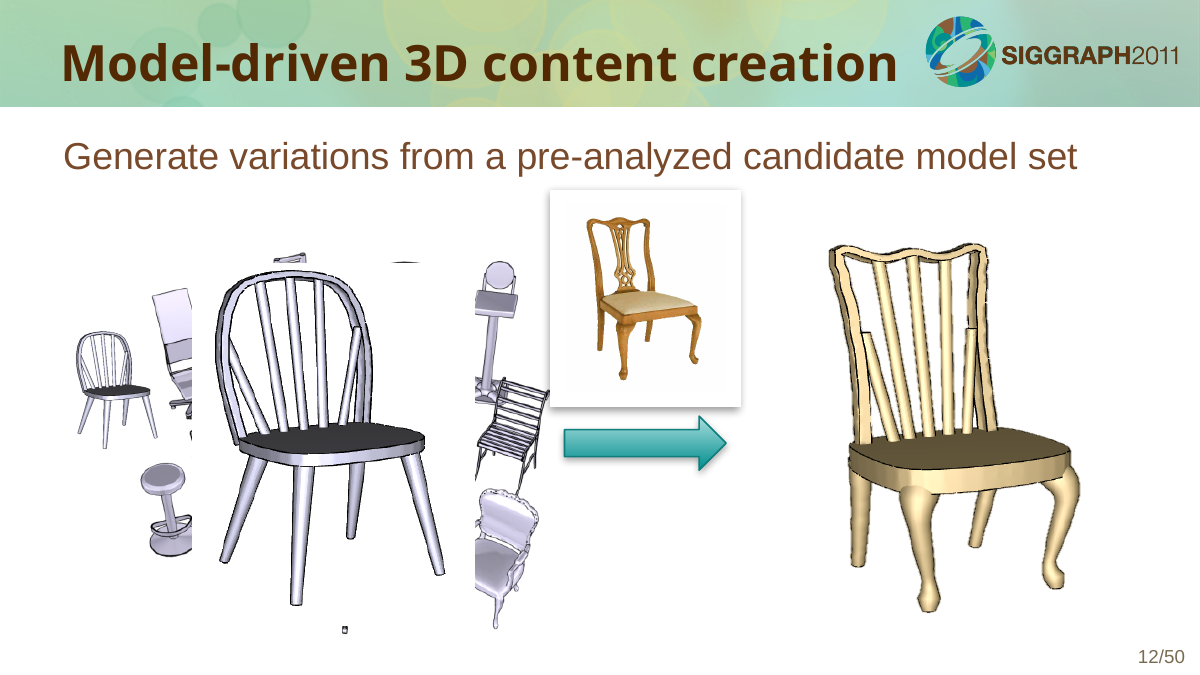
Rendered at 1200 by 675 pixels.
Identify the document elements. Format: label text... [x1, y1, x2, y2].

picture [818, 239, 1085, 616]
text_box Model-driven 3D content creation [48, 24, 1090, 97]
picture [0, 0, 1200, 107]
text_box [563, 417, 727, 471]
picture [68, 251, 552, 635]
picture [564, 204, 727, 393]
text_box Generate variations from a pre-analyzed candidate model set [48, 124, 1108, 185]
